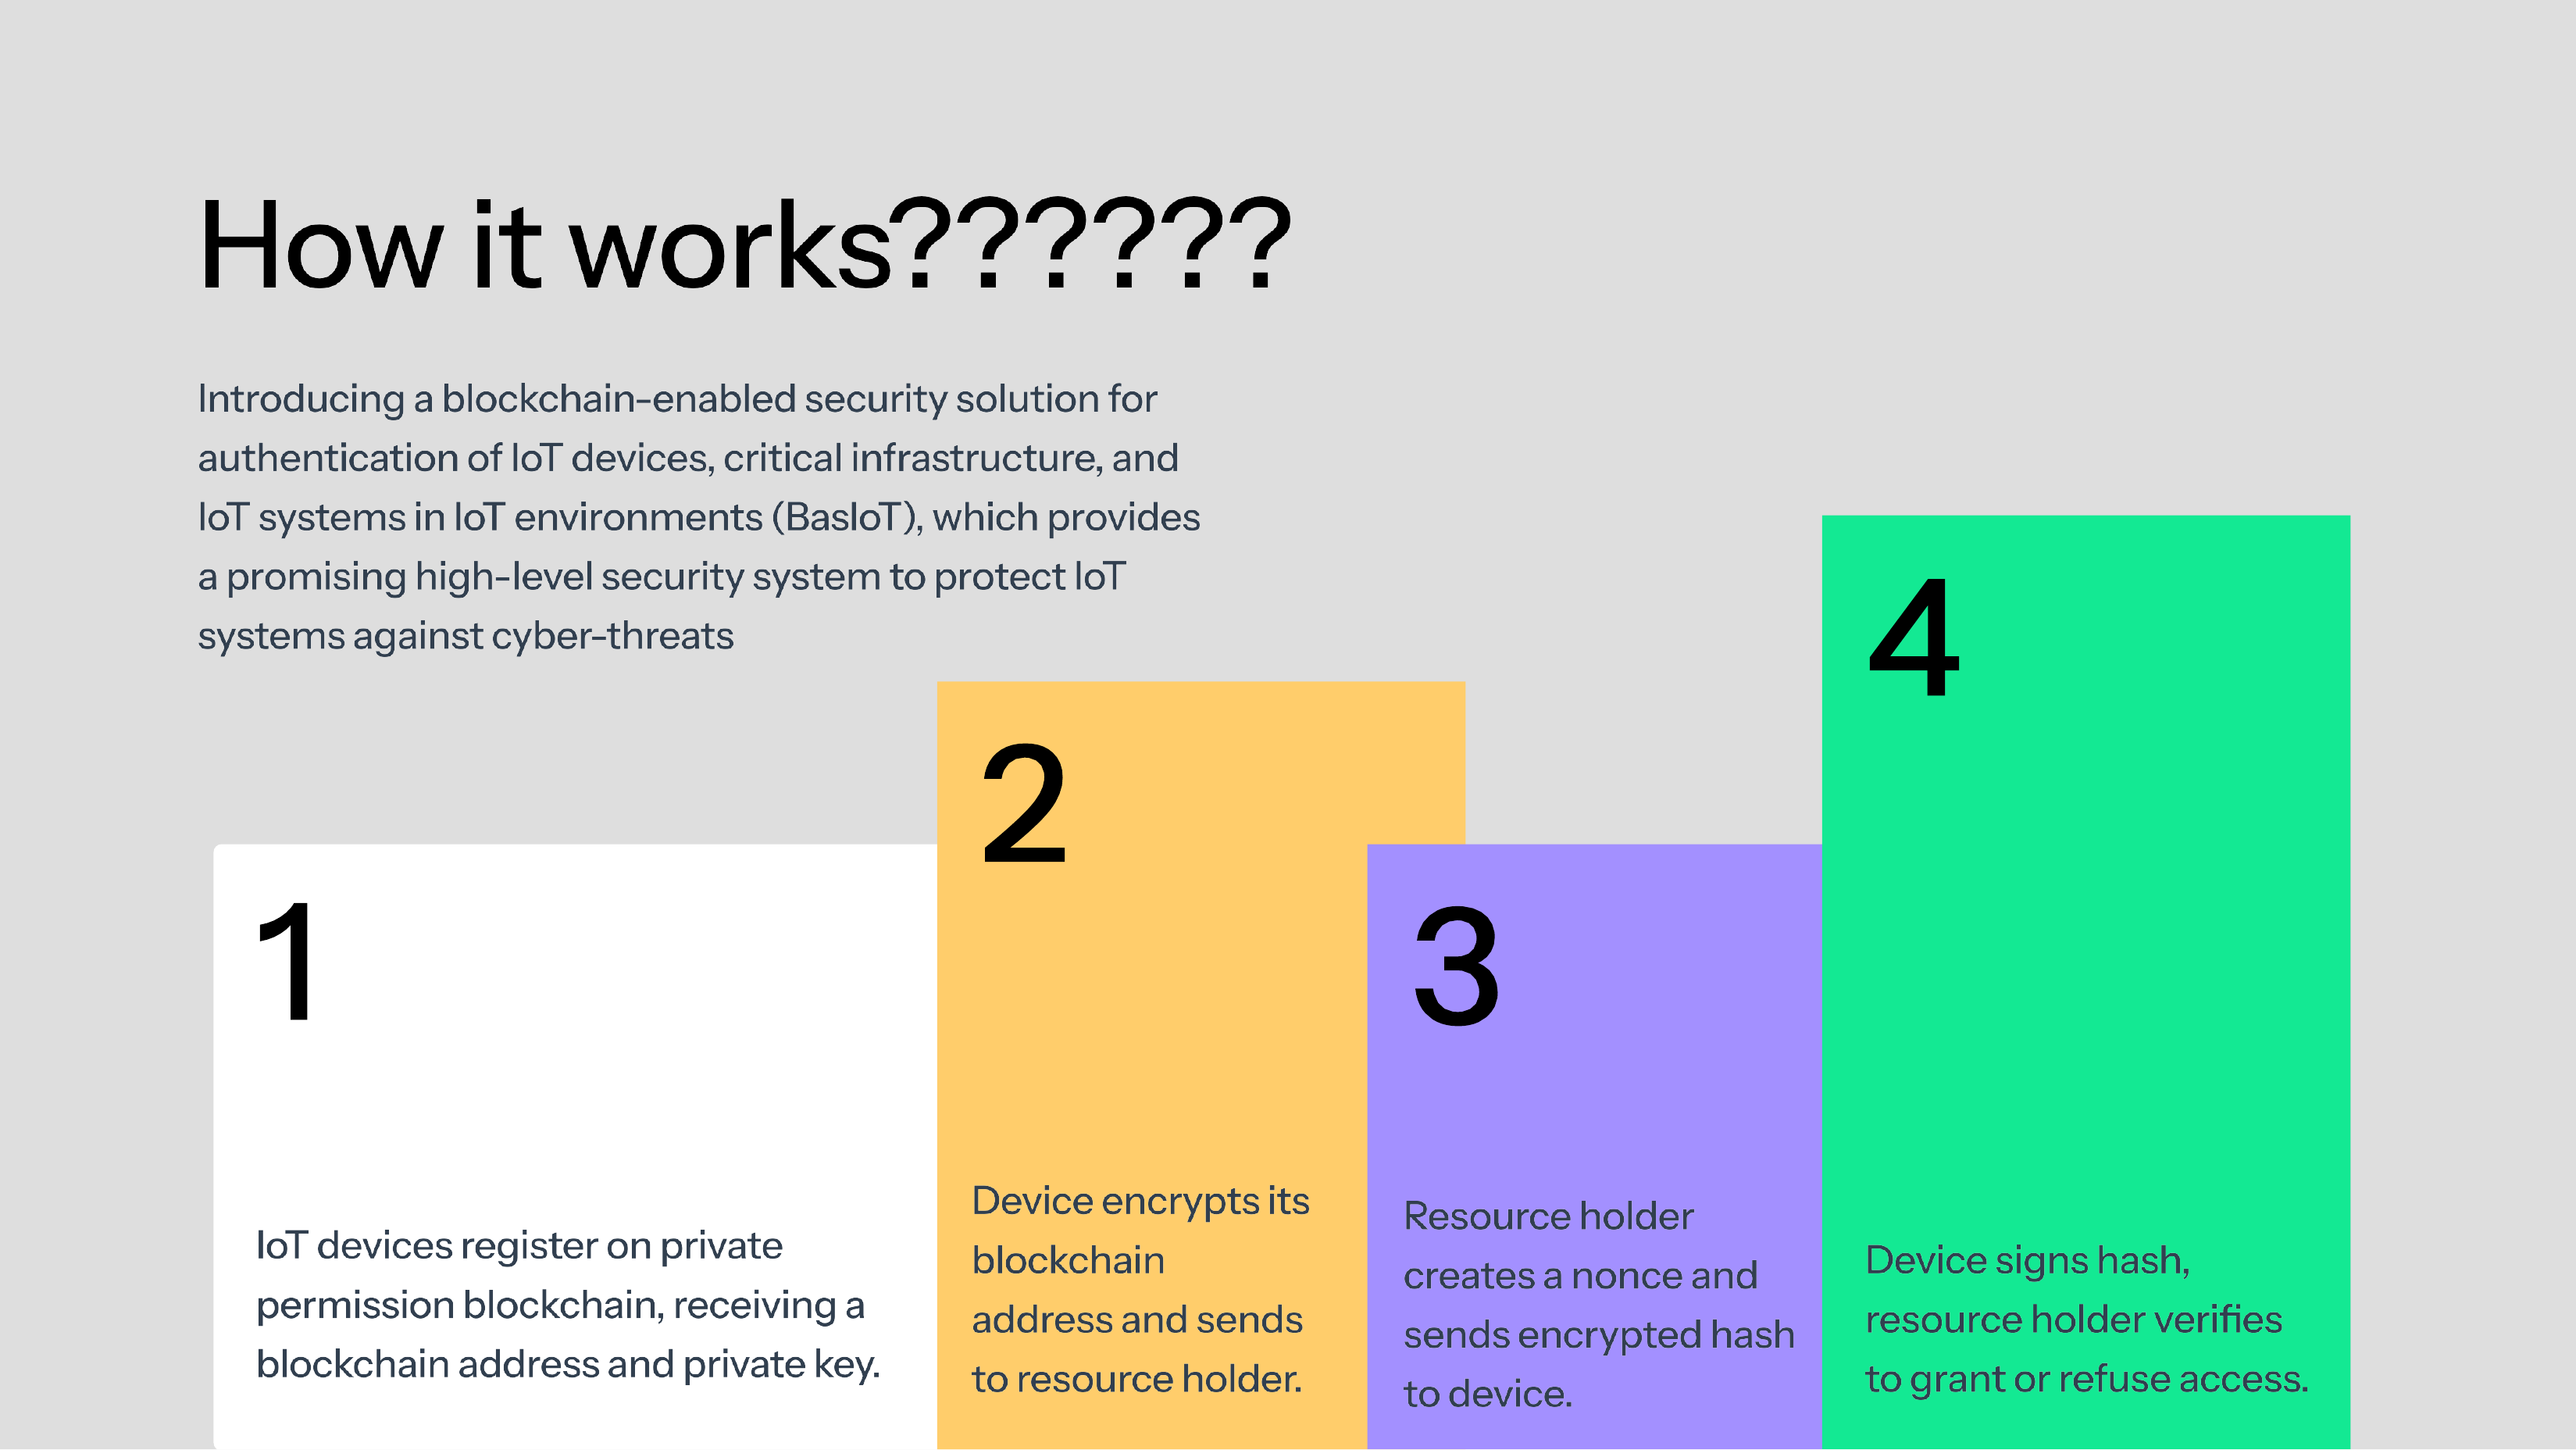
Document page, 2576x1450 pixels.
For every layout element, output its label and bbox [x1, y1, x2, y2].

text_box [198, 383, 2351, 1450]
text_box [0, 0, 2576, 1450]
picture [205, 196, 1290, 289]
